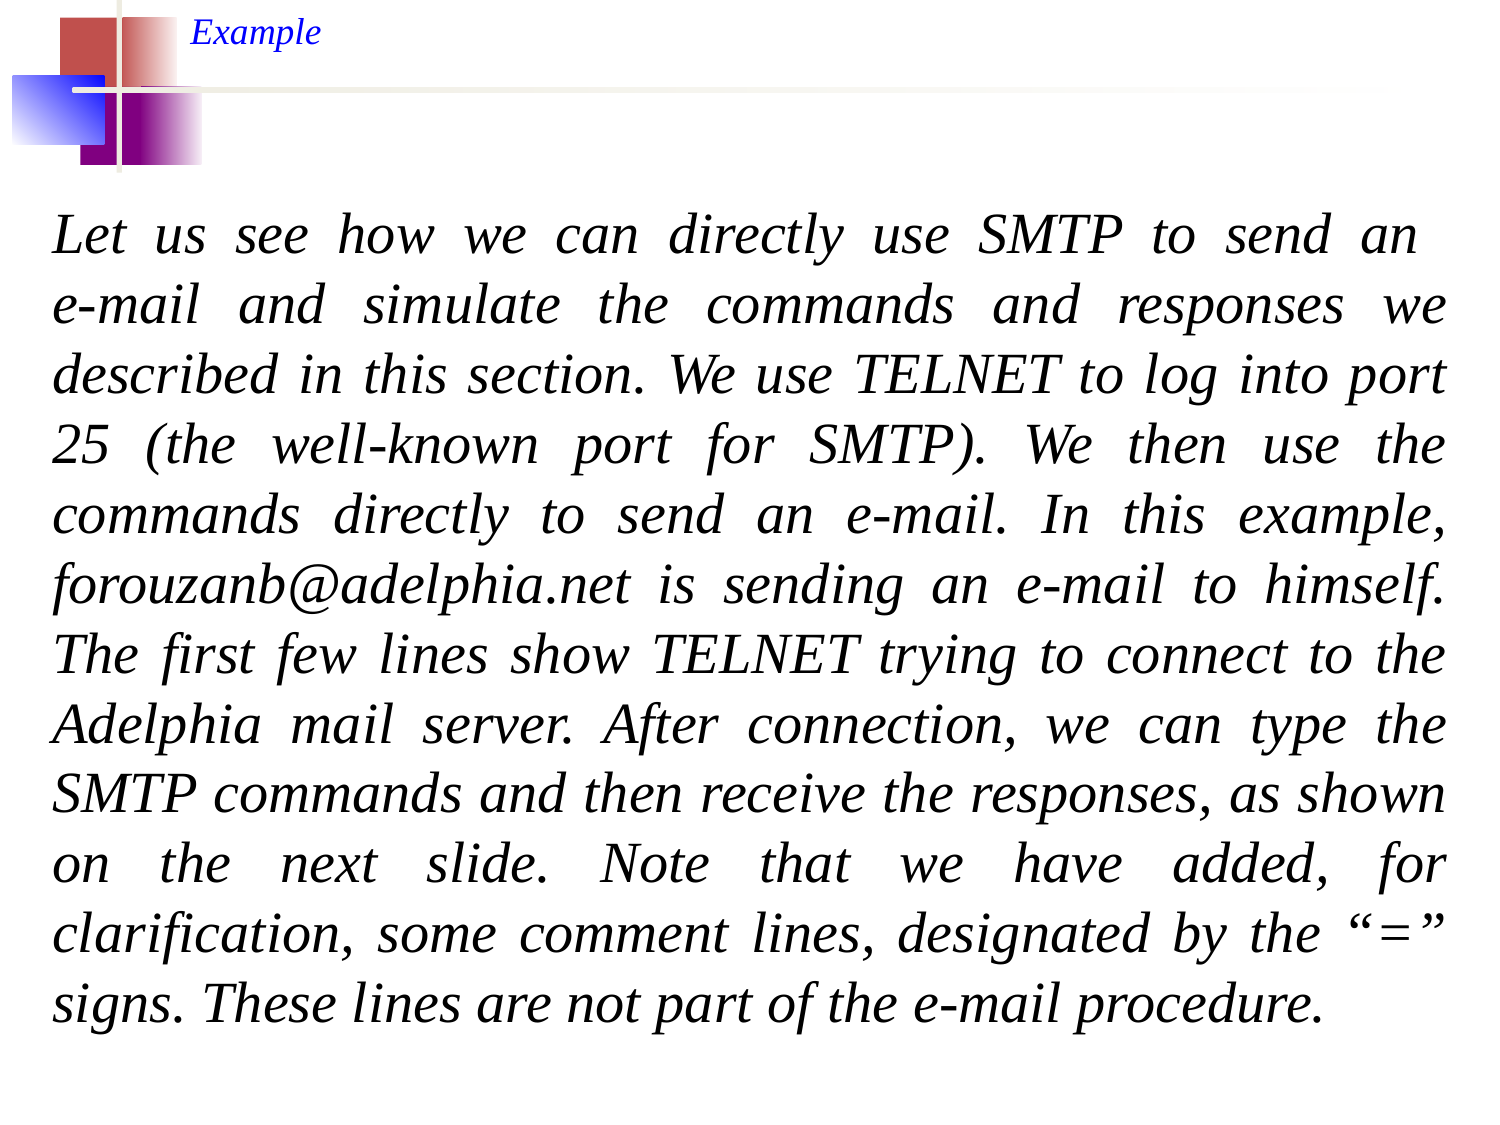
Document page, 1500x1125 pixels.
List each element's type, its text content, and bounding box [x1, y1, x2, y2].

text_box [12, 75, 105, 145]
text_box [72, 87, 1423, 93]
text_box [122, 17, 177, 86]
text_box Let us see how we can directly use SMTP to send an e-mail and simulate the commands and responses we described in this section. We use TELNET to log into port 25 (the well-known port for SMTP). We then use the commands directly to send an e-mail. In this example, forouzanb@adelphia.net is sending an e-mail to himself. The first few lines show TELNET trying to connect to the Adelphia mail server. After connection, we can type the SMTP commands and then receive the responses, as shown on the next slide. Note that we have added, for clarification, some comment lines, designated by the “=” signs. These lines are not part of the e-mail procedure. [37, 187, 1463, 1042]
text_box [122, 93, 141, 165]
text_box Example [175, 0, 347, 60]
text_box [80, 93, 116, 165]
text_box [141, 93, 202, 165]
text_box [60, 17, 116, 86]
text_box [116, 93, 122, 173]
text_box [116, 0, 122, 87]
